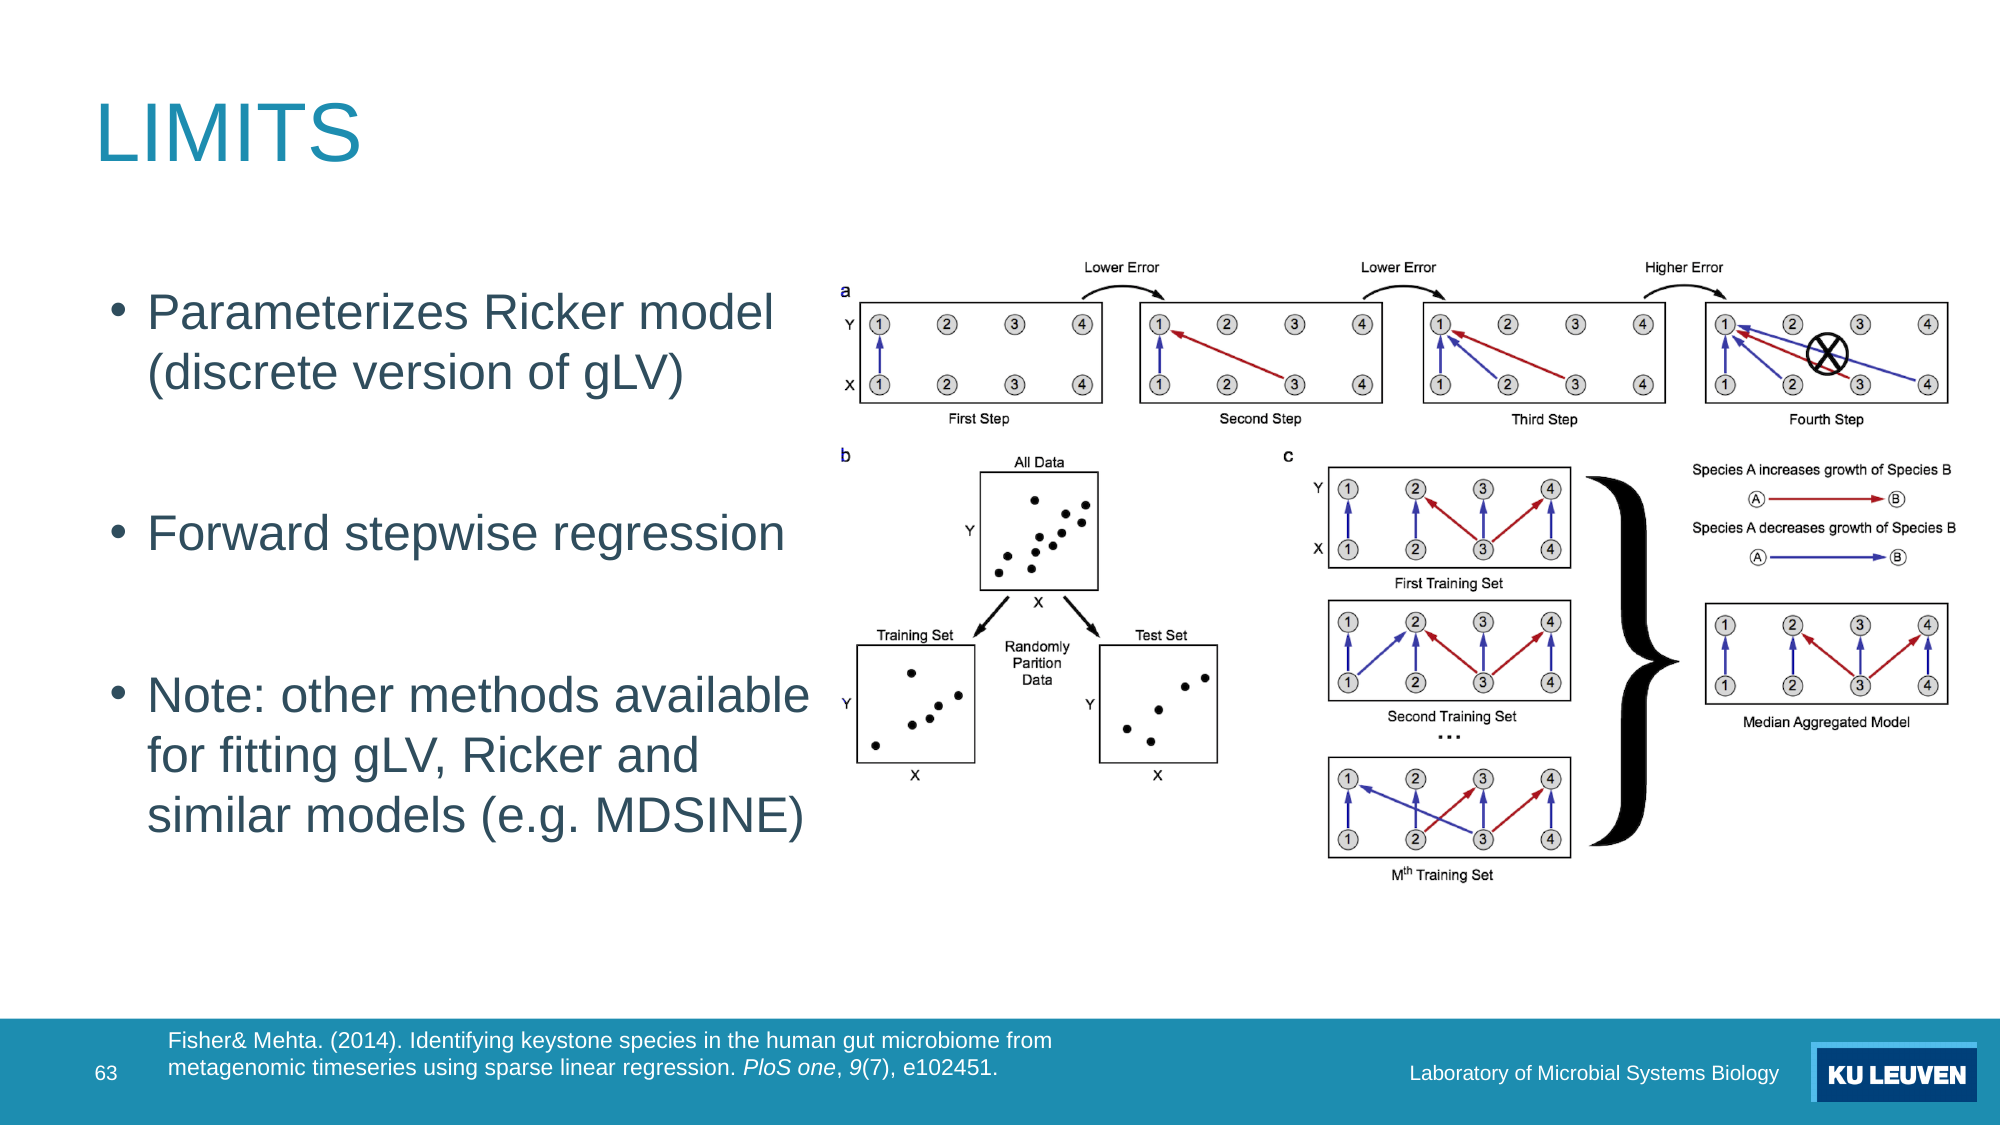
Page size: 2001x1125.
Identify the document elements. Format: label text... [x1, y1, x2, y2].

picture [835, 256, 1963, 890]
picture [1811, 1042, 1977, 1102]
footer Laboratory of Microbial Systems Biology [989, 1018, 1809, 1125]
list Parameterizes Ricker model (discrete version of gLV) Forward stepwise regression Note: other methods available for fitting gLV, Ricker and similar models (e.g. MDSINE) [94, 271, 1906, 1004]
title LIMITS [94, 33, 1906, 223]
text_box Fisher& Mehta. (2014). Identifying keystone species in the human gut microbiome from metagenomic timeseries using sparse linear regression. PloS one, 9(7), e102451. [153, 1017, 1187, 1088]
slide_number 63 [94, 1018, 201, 1125]
